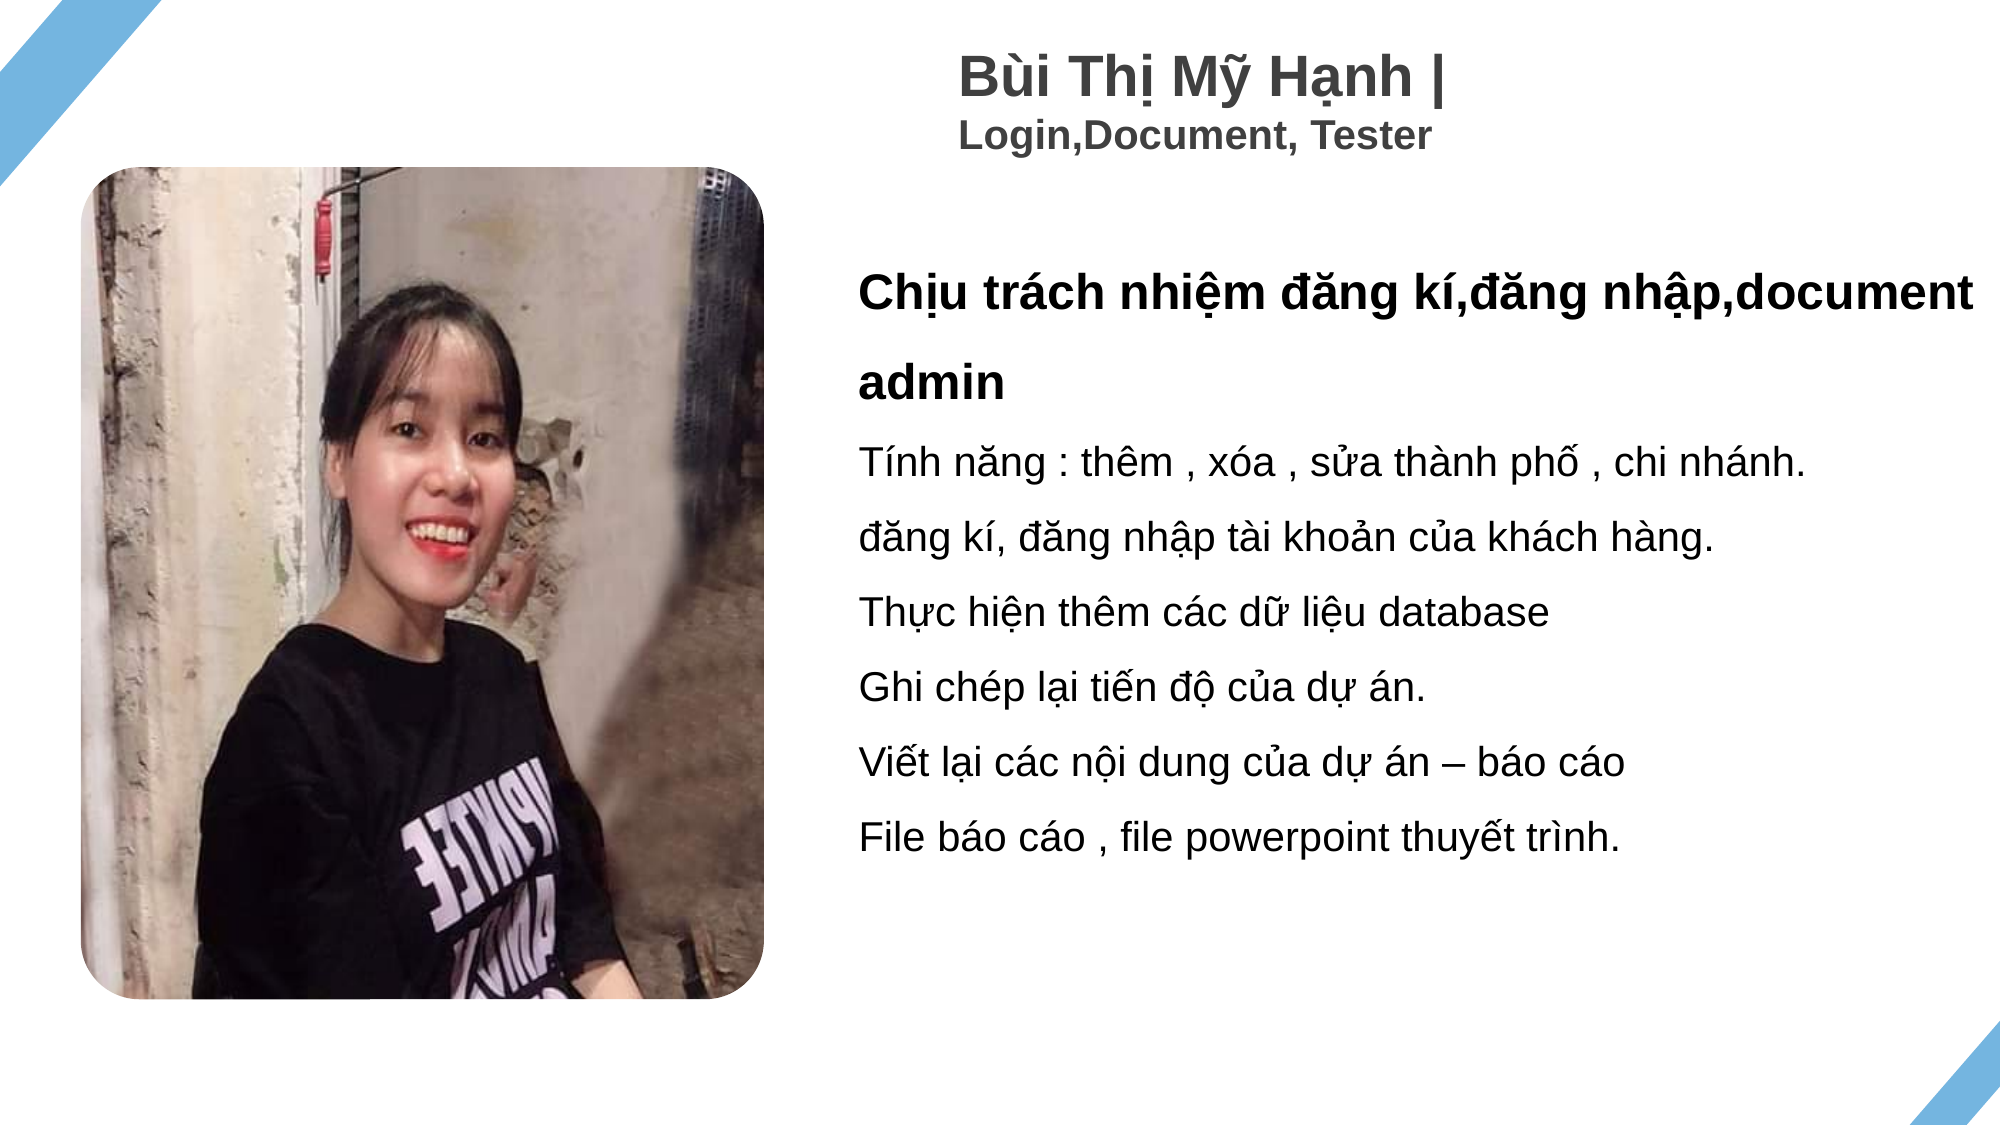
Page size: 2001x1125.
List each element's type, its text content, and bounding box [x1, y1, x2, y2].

text_box Chịu trách nhiệm đăng kí,đăng nhập,document admin Tính năng : thêm , xóa , sửa thành phố , chi nhánh. đăng kí, đăng nhập tài khoản của khách hàng. Thực hiện thêm các dữ liệu database Ghi chép lại tiến độ của dự án. Viết lại các nội dung của dự án – báo cáo File báo cáo , file powerpoint thuyết trình. [843, 222, 2000, 867]
picture [80, 167, 764, 1000]
text_box [0, 0, 163, 188]
text_box [1908, 1019, 2000, 1125]
text_box Bùi Thị Mỹ Hạnh | Login,Document, Tester [943, 30, 1816, 166]
